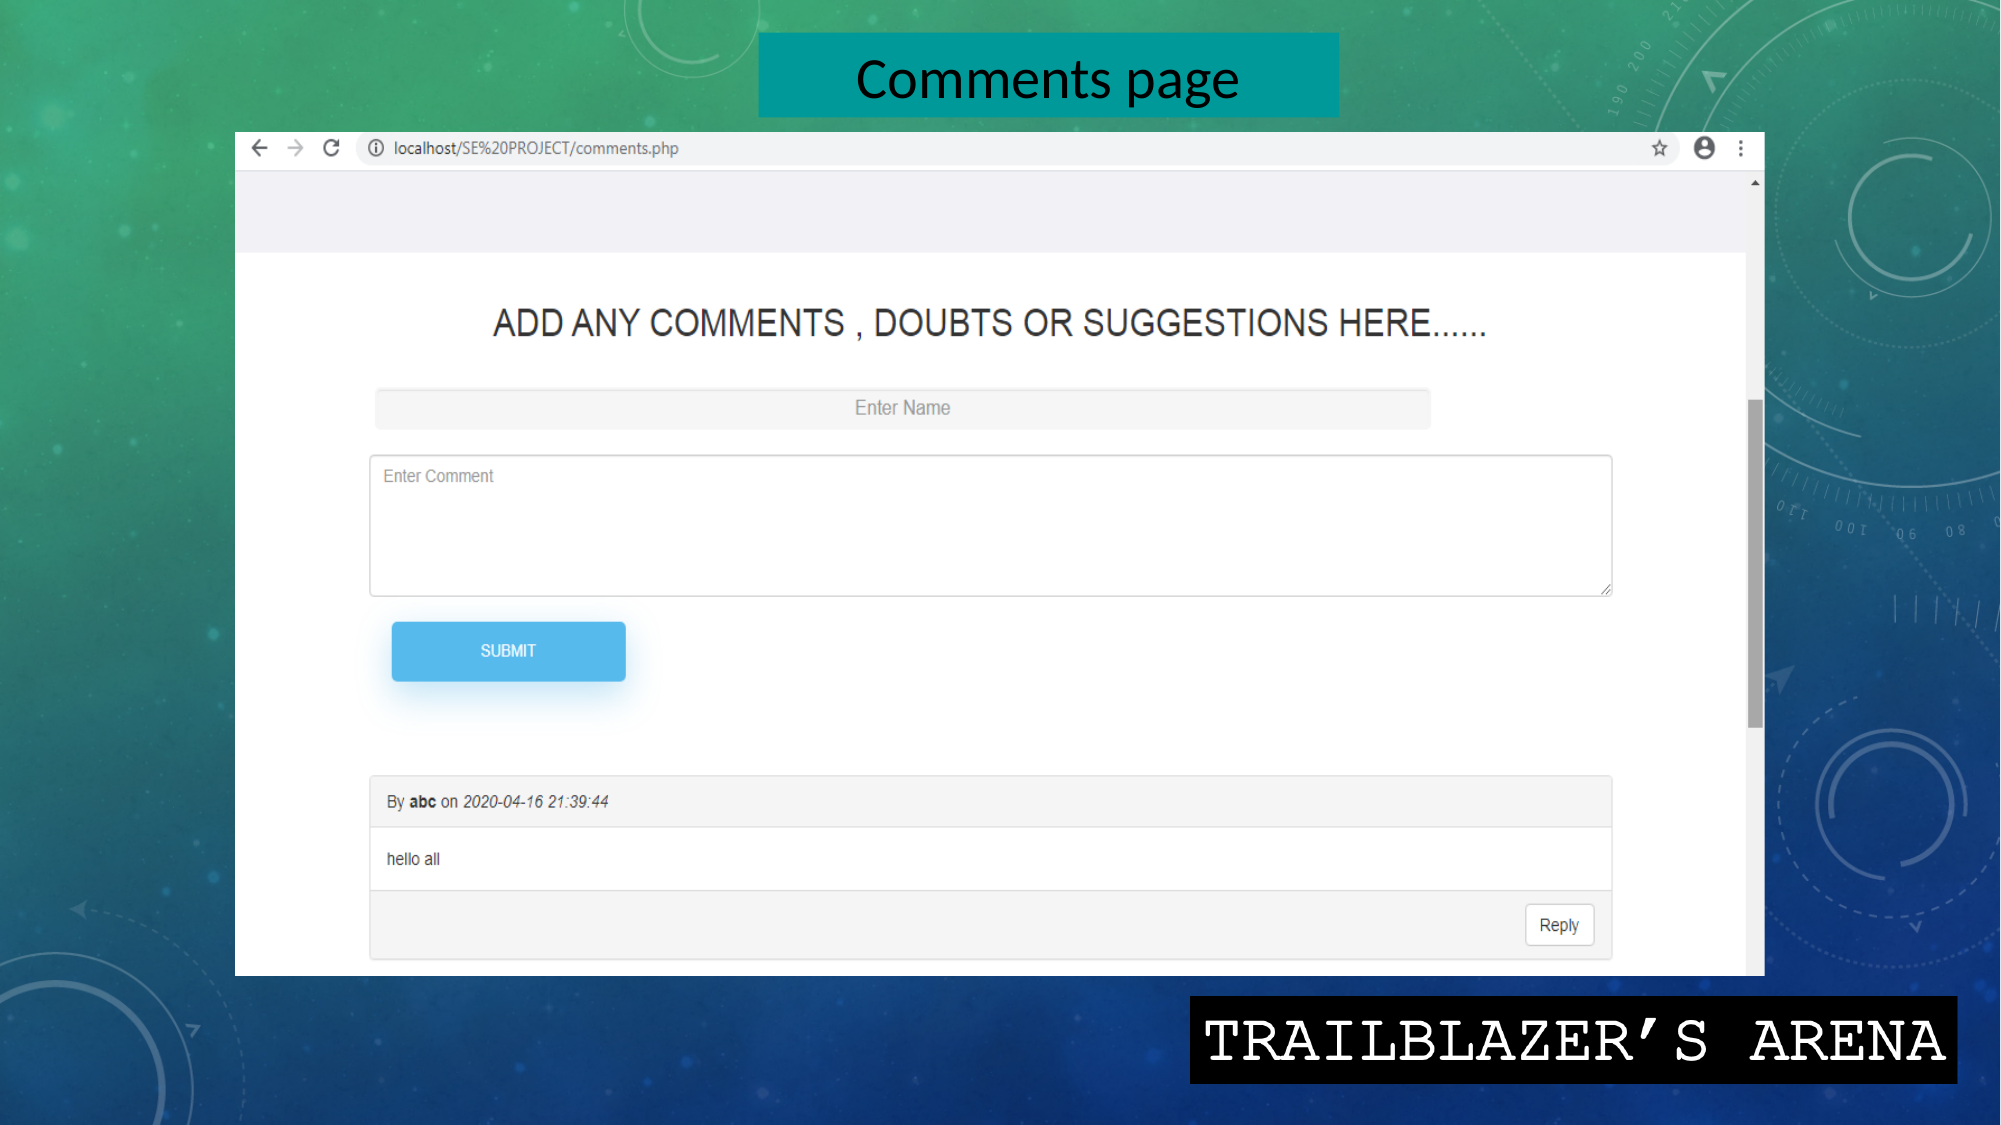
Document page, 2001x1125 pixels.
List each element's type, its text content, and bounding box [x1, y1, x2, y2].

picture [0, 0, 2001, 1125]
text_box Comments page [758, 32, 1340, 118]
